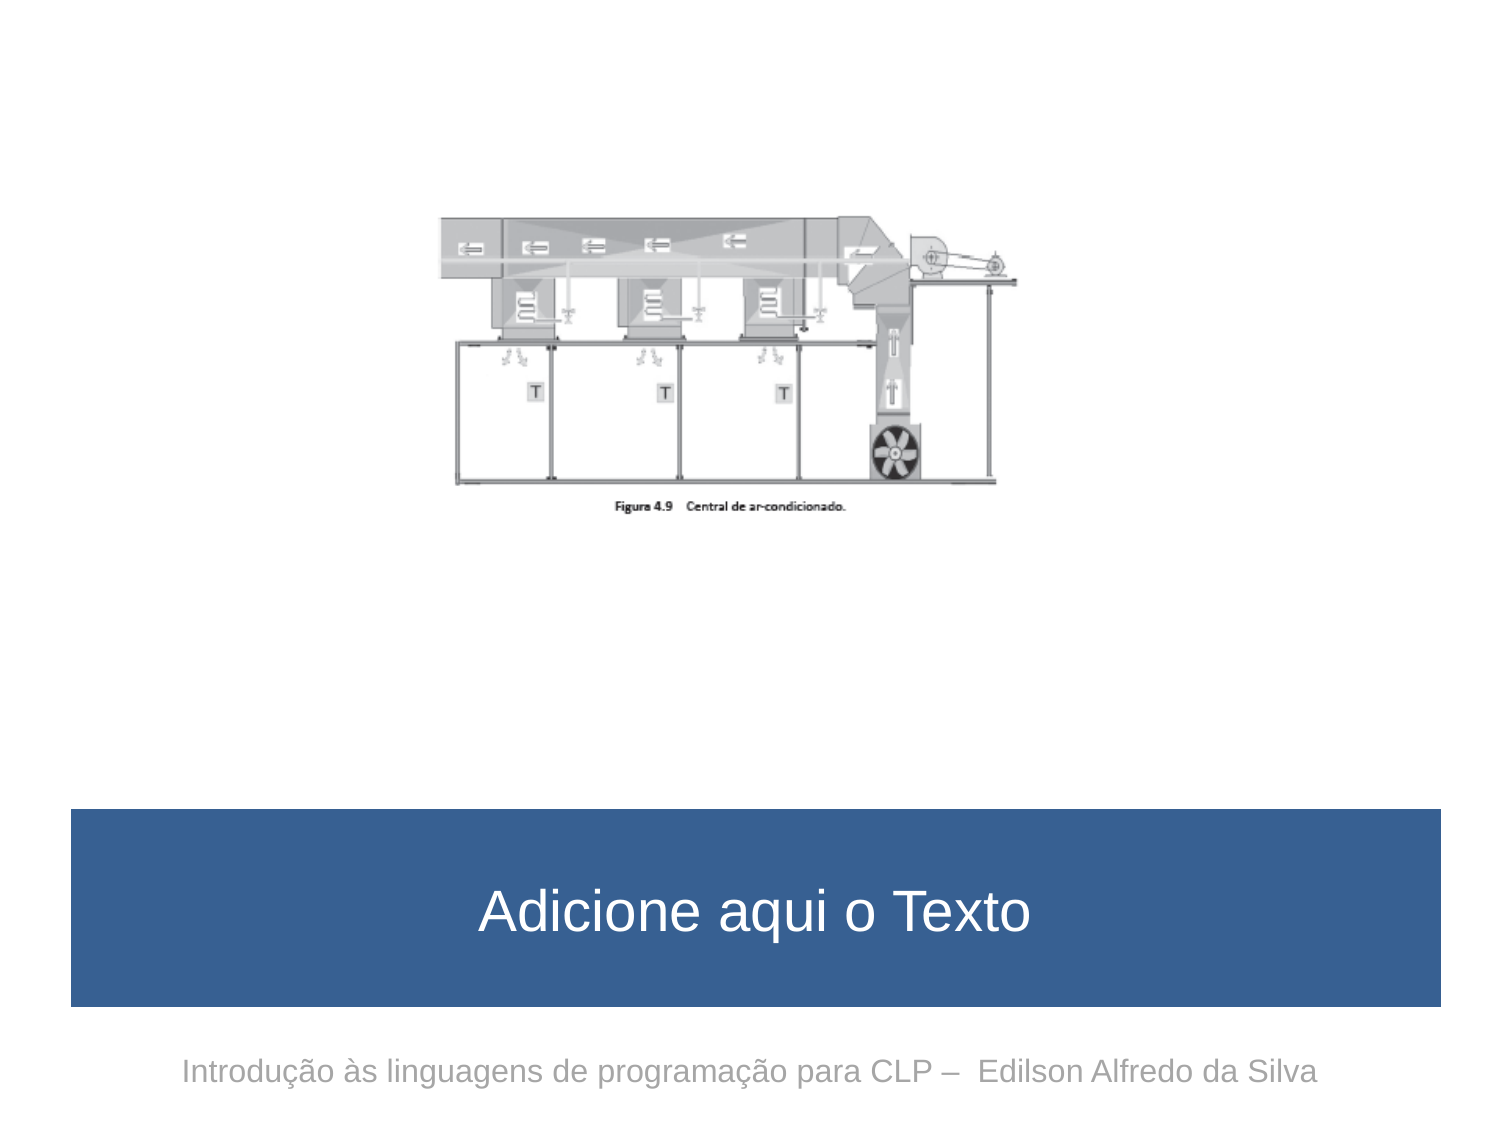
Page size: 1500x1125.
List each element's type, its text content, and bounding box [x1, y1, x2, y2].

text_box Adicione aqui o Texto [70, 808, 1442, 1008]
footer Introdução às linguagens de programação para CLP – Edilson Alfredo da Silva [0, 1042, 1500, 1103]
picture [407, 196, 1035, 522]
